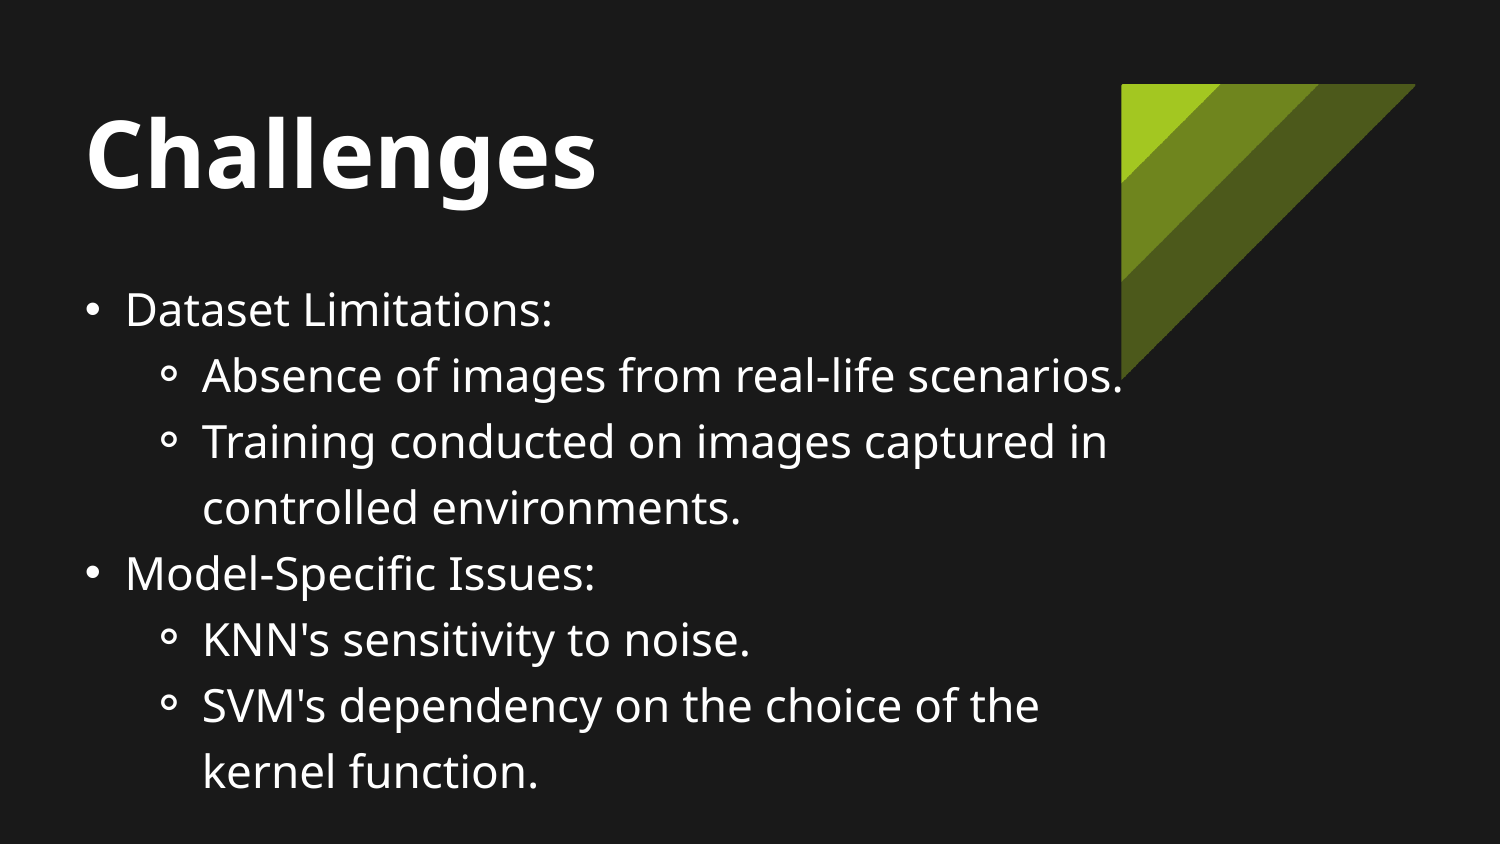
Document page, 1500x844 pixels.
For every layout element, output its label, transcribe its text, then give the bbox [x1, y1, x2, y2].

text_box Challenges [84, 72, 630, 269]
text_box [1121, 84, 1416, 380]
text_box Dataset Limitations: Absence of images from real-life scenarios. Training conducted on images captured in controlled environments. Model-Specific Issues: KNN's sensitivity to noise. SVM's dependency on the choice of the kernel function. [47, 269, 1175, 798]
